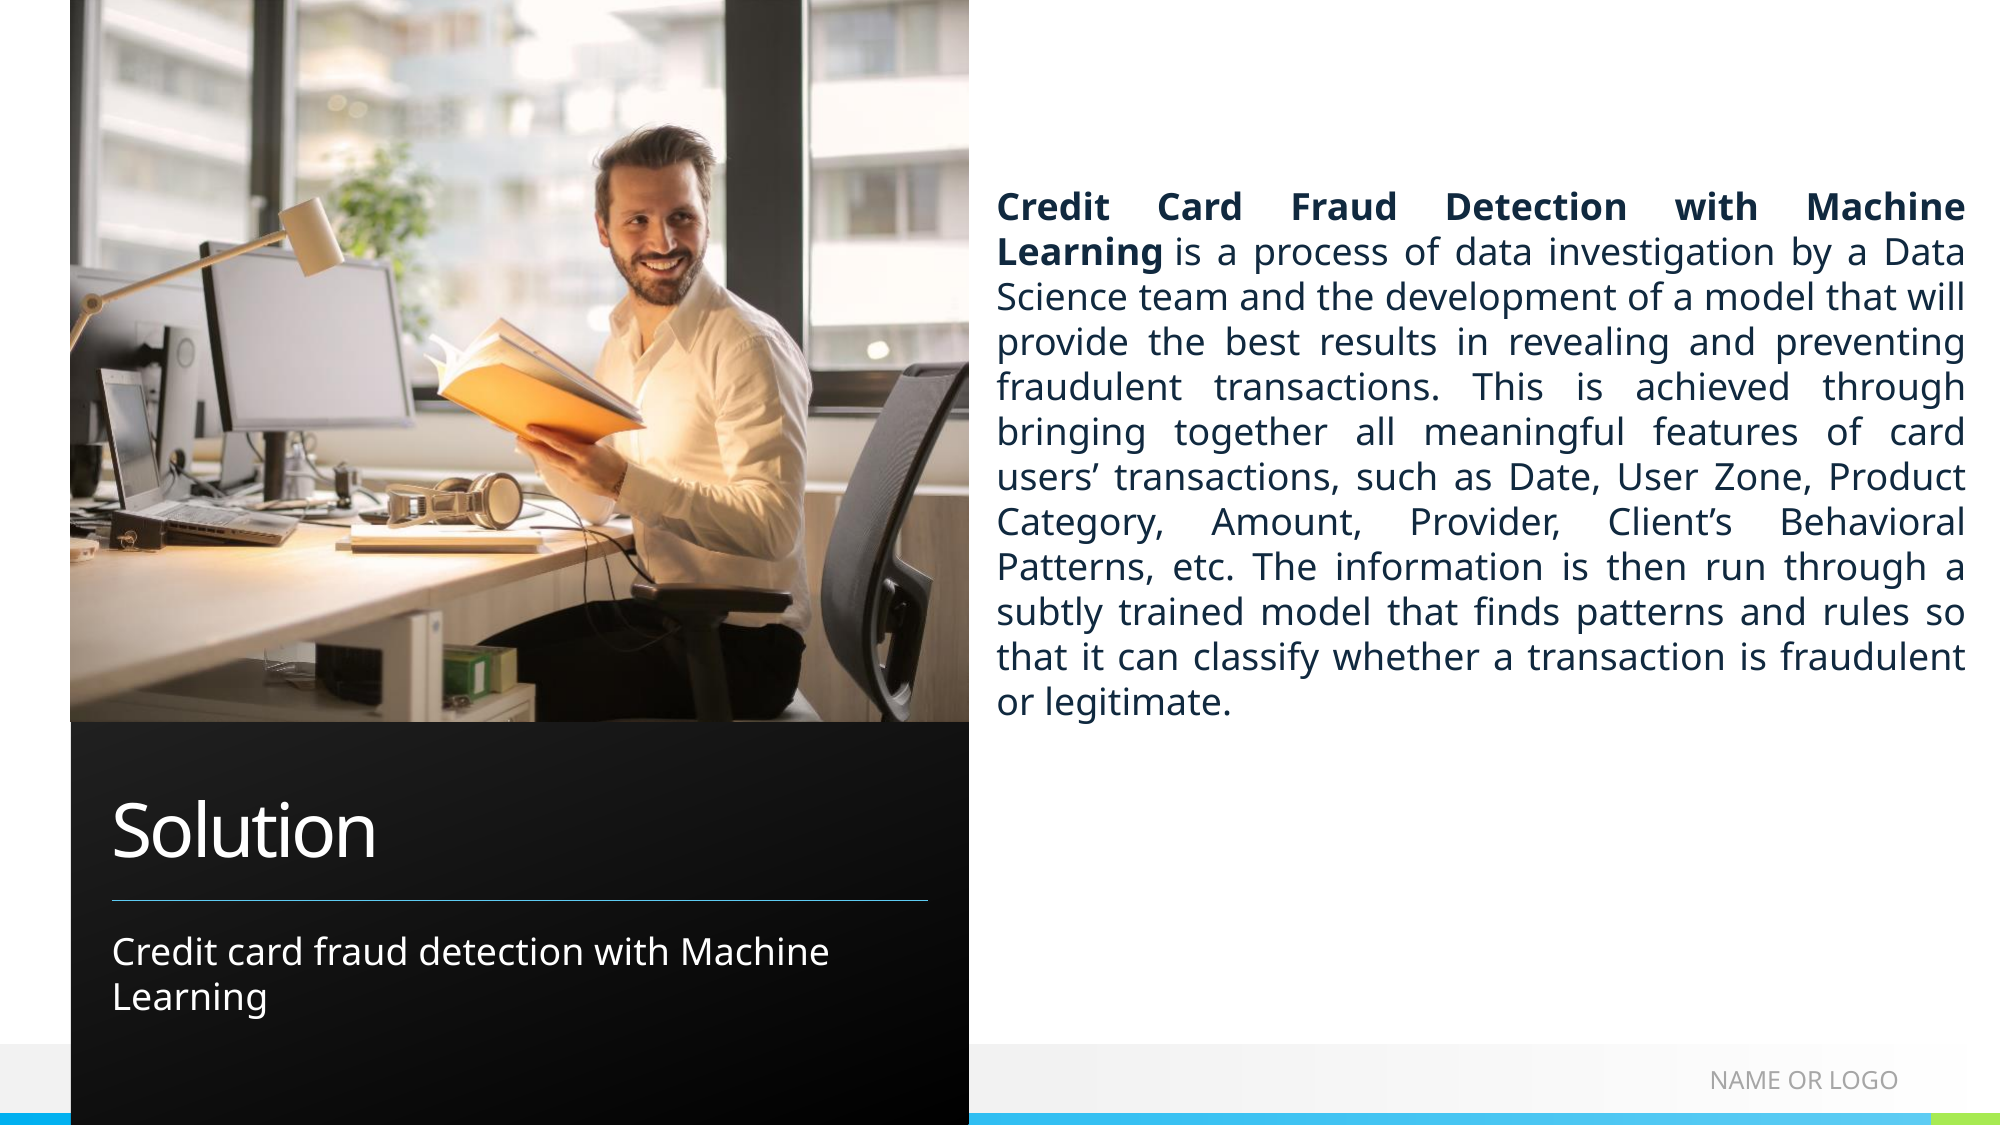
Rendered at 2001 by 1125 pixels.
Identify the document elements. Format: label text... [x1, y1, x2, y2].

list Credit card fraud detection with Machine Learning [111, 928, 950, 1045]
title Solution [111, 722, 928, 874]
picture [70, 0, 969, 722]
text_box Credit Card Fraud Detection with Machine Learning is a process of data investigation by a Data Science team and the development of a model that will provide the best results in revealing and preventing fraudulent transactions. This is achieved through bringing together all meaningful features of card users’ transactions, such as Date, User Zone, Product Category, Amount, Provider, Client’s Behavioral Patterns, etc. The information is then run through a subtly trained model that finds patterns and rules so that it can classify whether a transaction is fraudulent or legitimate. [981, 175, 1982, 731]
